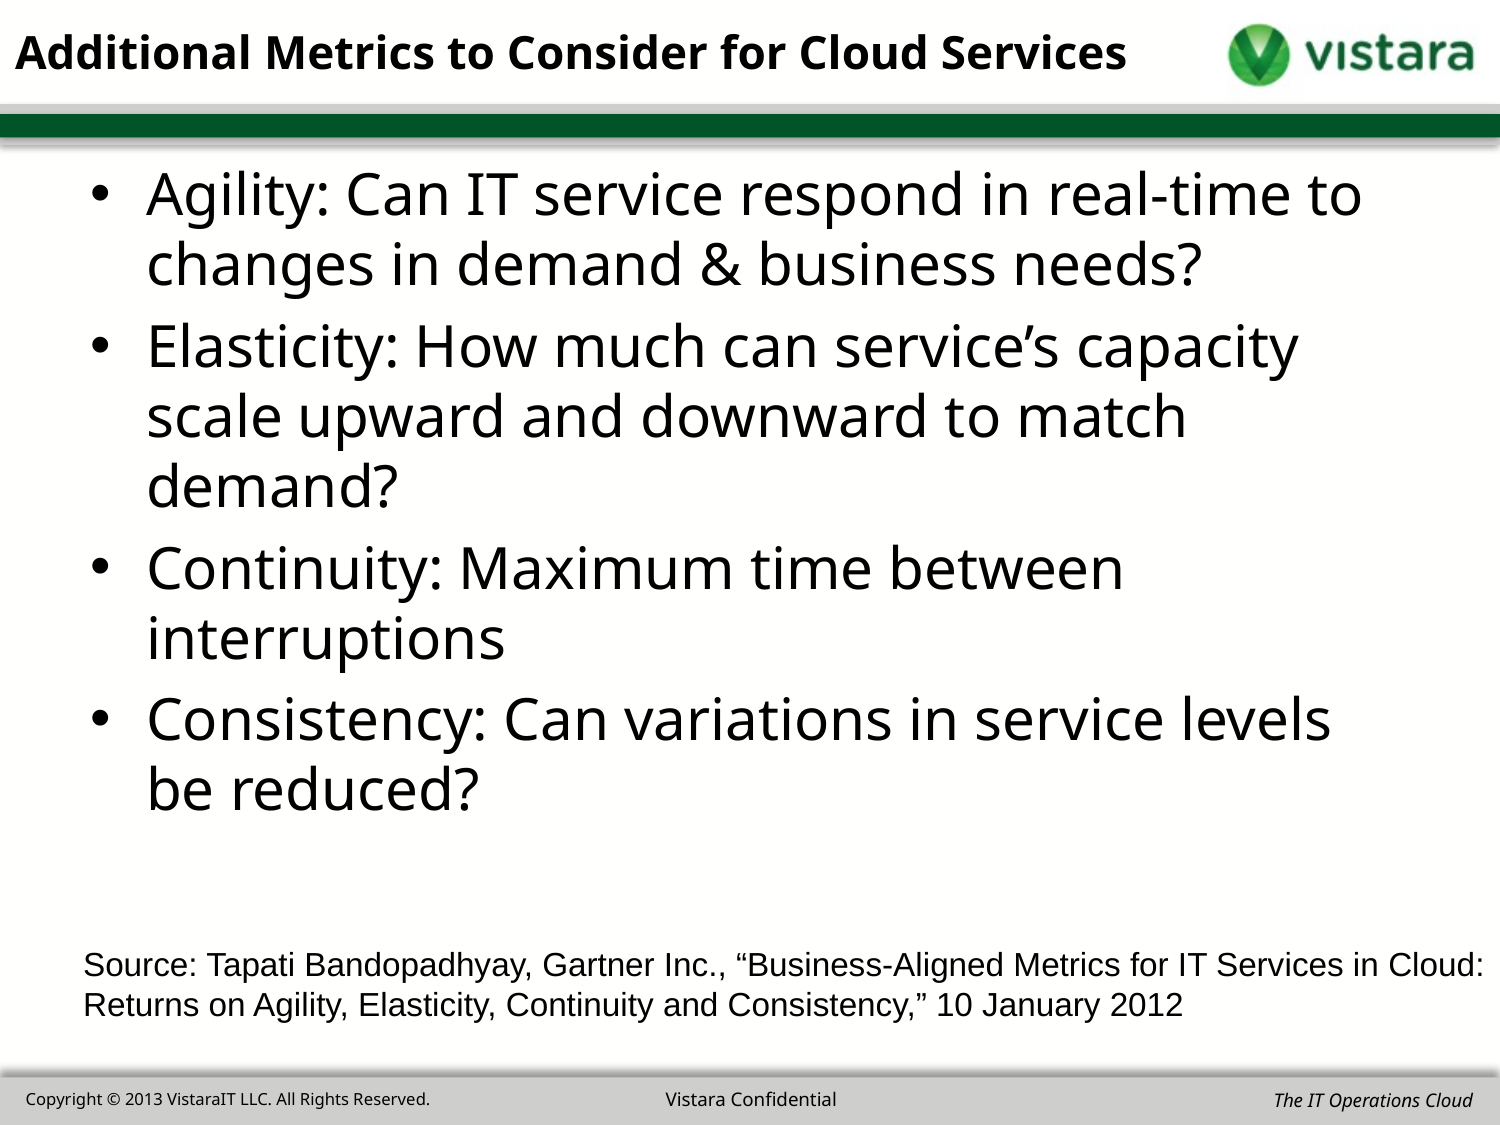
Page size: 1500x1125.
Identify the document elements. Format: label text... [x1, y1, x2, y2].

text_box Source: Tapati Bandopadhyay, Gartner Inc., “Business-Aligned Metrics for IT Services in Cloud: Returns on Agility, Elasticity, Continuity and Consistency,” 10 January 2012 [68, 935, 1500, 1031]
picture [1274, 0, 1500, 104]
list Agility: Can IT service respond in real-time to changes in demand & business needs? Elasticity: How much can service’s capacity scale upward and downward to match demand? Continuity: Maximum time between interruptions Consistency: Can variations in service levels be reduced? [74, 149, 1426, 935]
title Additional Metrics to Consider for Cloud Services [0, 0, 1274, 106]
